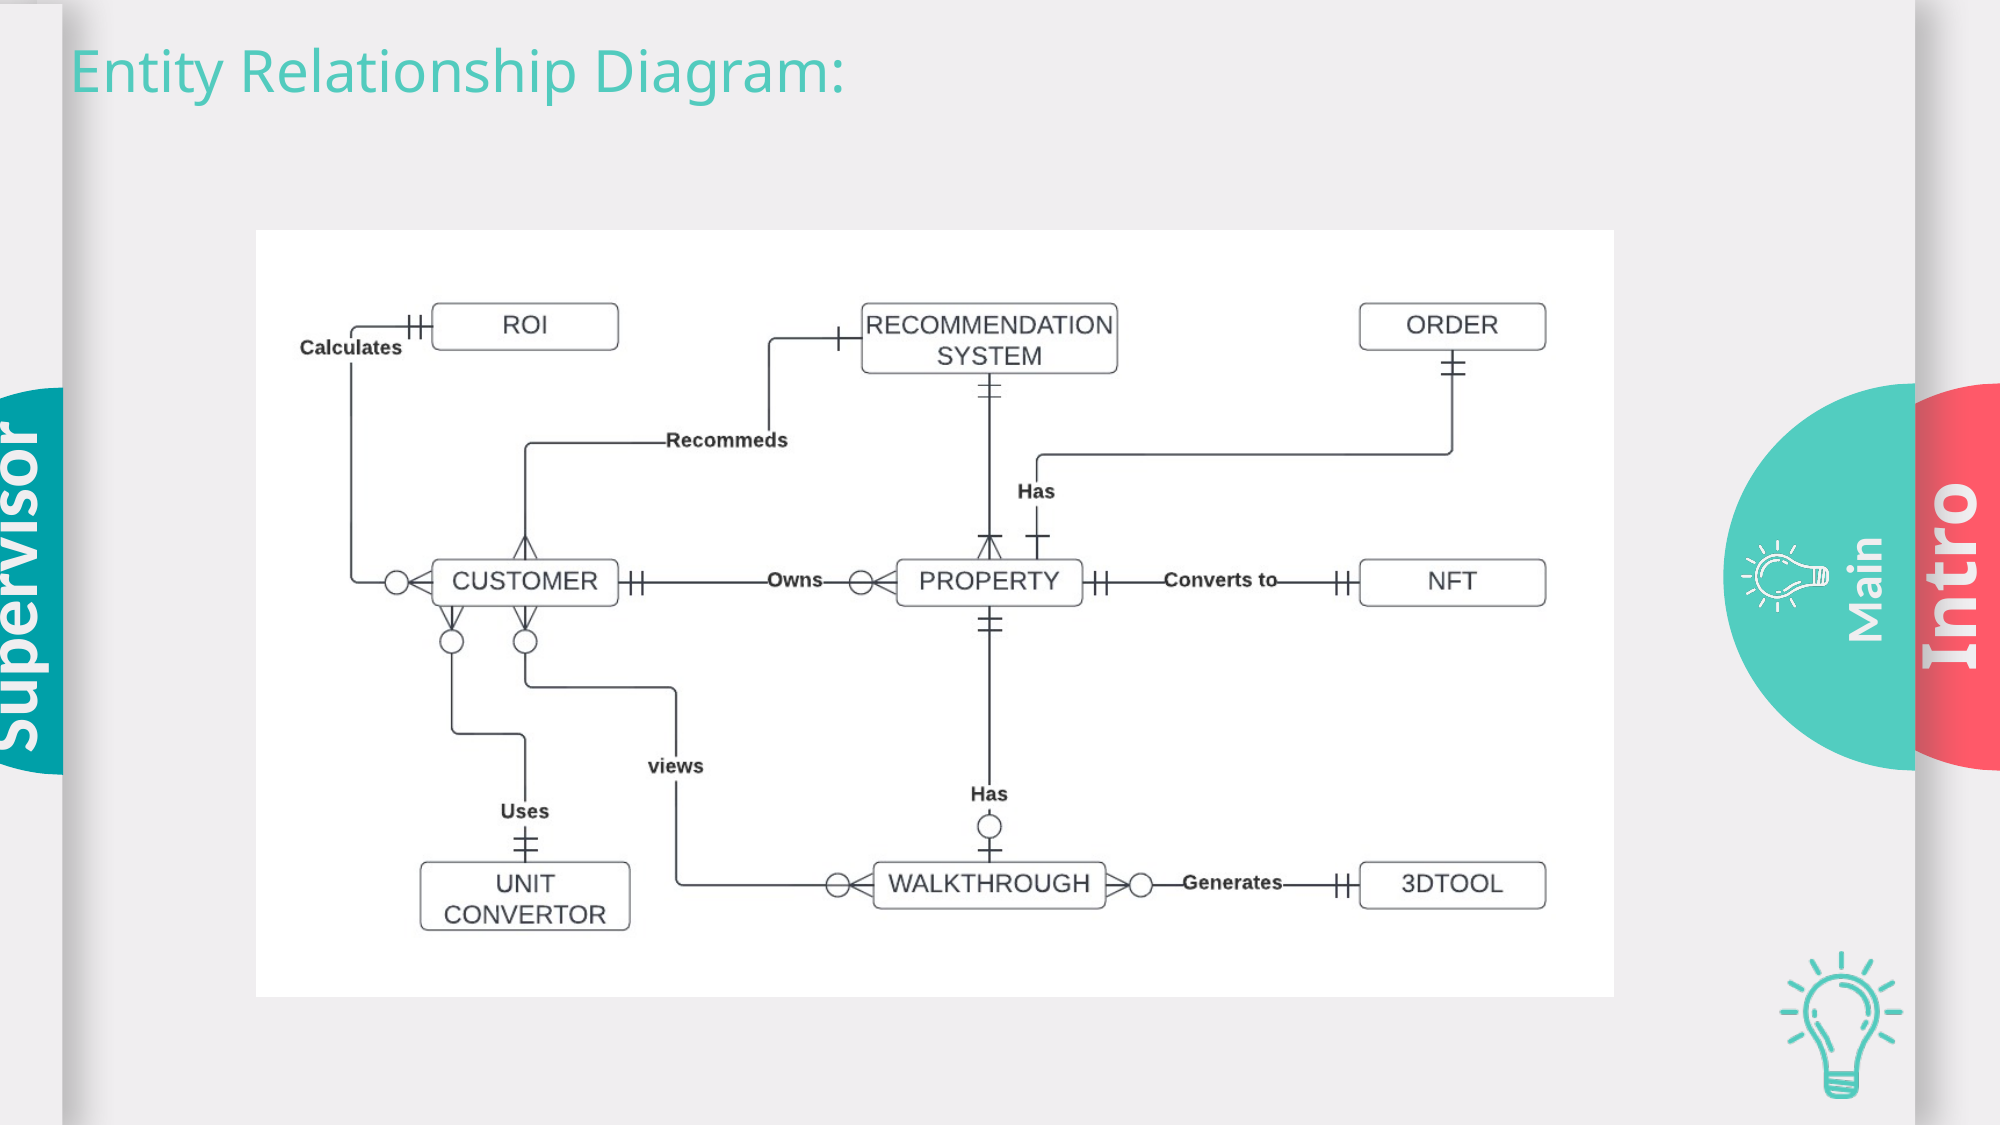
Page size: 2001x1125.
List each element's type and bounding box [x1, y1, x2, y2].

text_box [0, 0, 37, 4]
text_box [37, 0, 1916, 1125]
picture [256, 230, 1614, 997]
picture [1767, 951, 1916, 1099]
text_box [0, 4, 64, 1125]
text_box [1916, 0, 2000, 1125]
